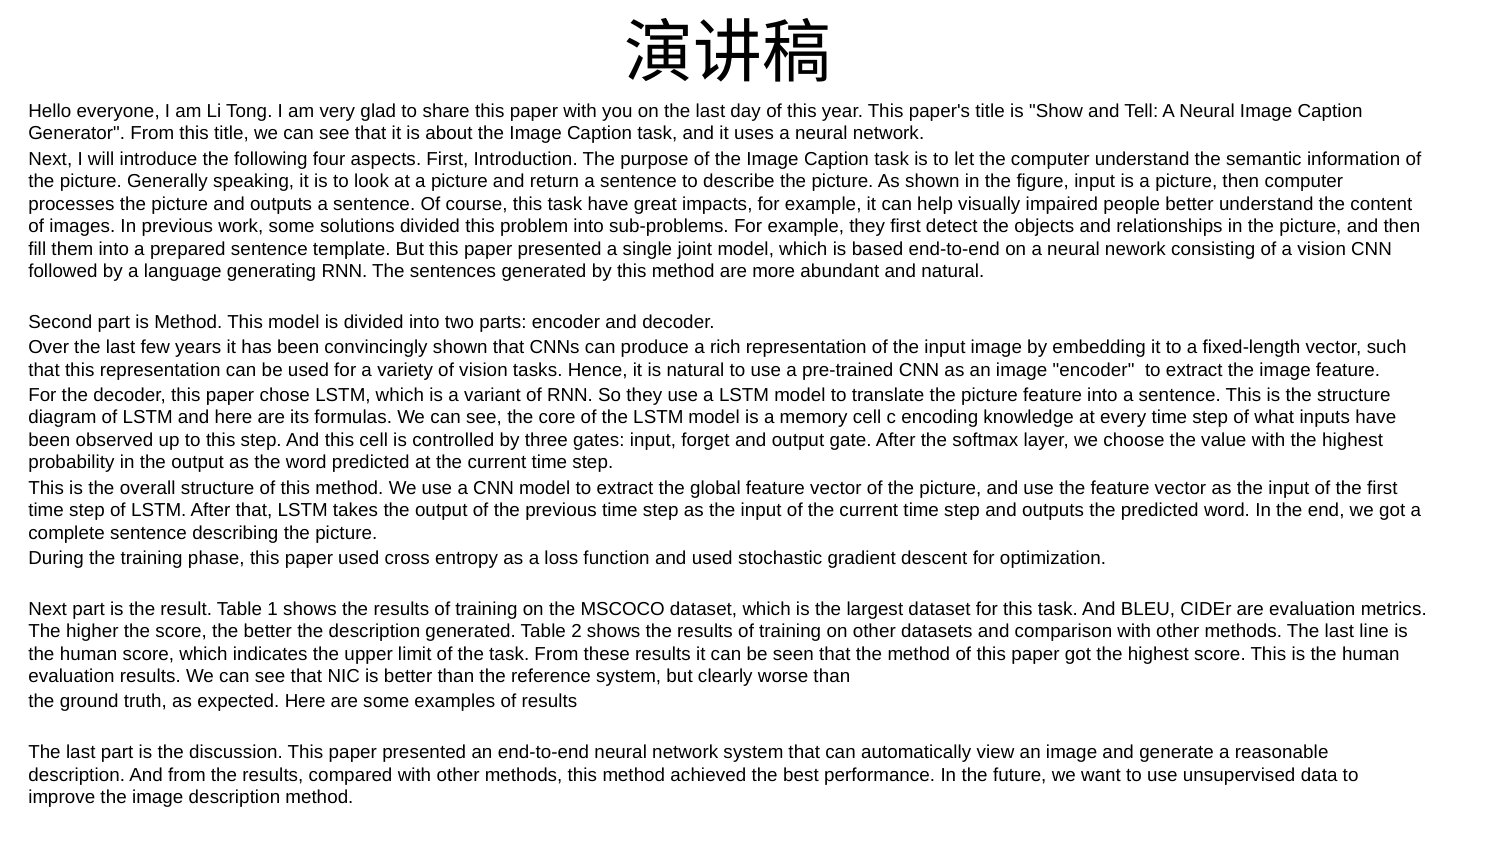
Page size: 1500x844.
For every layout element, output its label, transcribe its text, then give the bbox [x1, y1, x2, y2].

list Hello everyone, I am Li Tong. I am very glad to share this paper with you on the last day of this year. This paper's title is "Show and Tell: A Neural Image Caption Generator". From this title, we can see that it is about the Image Caption task, and it uses a neural network. Next, I will introduce the following four aspects. First, Introduction. The purpose of the Image Caption task is to let the computer understand the semantic information of the picture. Generally speaking, it is to look at a picture and return a sentence to describe the picture. As shown in the figure, input is a picture, then computer processes the picture and outputs a sentence. Of course, this task have great impacts, for example, it can help visually impaired people better understand the content of images. In previous work, some solutions divided this problem into sub-problems. For example, they first detect the objects and relationships in the picture, and then fill them into a prepared sentence template. But this paper presented a single joint model, which is based end-to-end on a neural nework consisting of a vision CNN followed by a language generating RNN. The sentences generated by this method are more abundant and natural. Second part is Method. This model is divided into two parts: encoder and decoder. Over the last few years it has been convincingly shown that CNNs can produce a rich representation of the input image by embedding it to a fixed-length vector, such that this representation can be used for a variety of vision tasks. Hence, it is natural to use a pre-trained CNN as an image "encoder" to extract the image feature. For the decoder, this paper chose LSTM, which is a variant of RNN. So they use a LSTM model to translate the picture feature into a sentence. This is the structure diagram of LSTM and here are its formulas. We can see, the core of the LSTM model is a memory cell c encoding knowledge at every time step of what inputs have been observed up to this step. And this cell is controlled by three gates: input, forget and output gate. After the softmax layer, we choose the value with the highest probability in the output as the word predicted at the current time step. This is the overall structure of this method. We use a CNN model to extract the global feature vector of the picture, and use the feature vector as the input of the first time step of LSTM. After that, LSTM takes the output of the previous time step as the input of the current time step and outputs the predicted word. In the end, we got a complete sentence describing the picture. During the training phase, this paper used cross entropy as a loss function and used stochastic gradient descent for optimization. Next part is the result. Table 1 shows the results of training on the MSCOCO dataset, which is the largest dataset for this task. And BLEU, CIDEr are evaluation metrics. The higher the score, the better the description generated. Table 2 shows the results of training on other datasets and comparison with other methods. The last line is the human score, which indicates the upper limit of the task. From these results it can be seen that the method of this paper got the highest score. This is the human evaluation results. We can see that NIC is better than the reference system, but clearly worse than the ground truth, as expected. Here are some examples of results The last part is the discussion. This paper presented an end-to-end neural network system that can automatically view an image and generate a reasonable description. And from the results, compared with other methods, this method achieved the best performance. In the future, we want to use unsupervised data to improve the image description method. [13, 90, 1443, 844]
title 演讲稿 [338, 8, 1118, 89]
